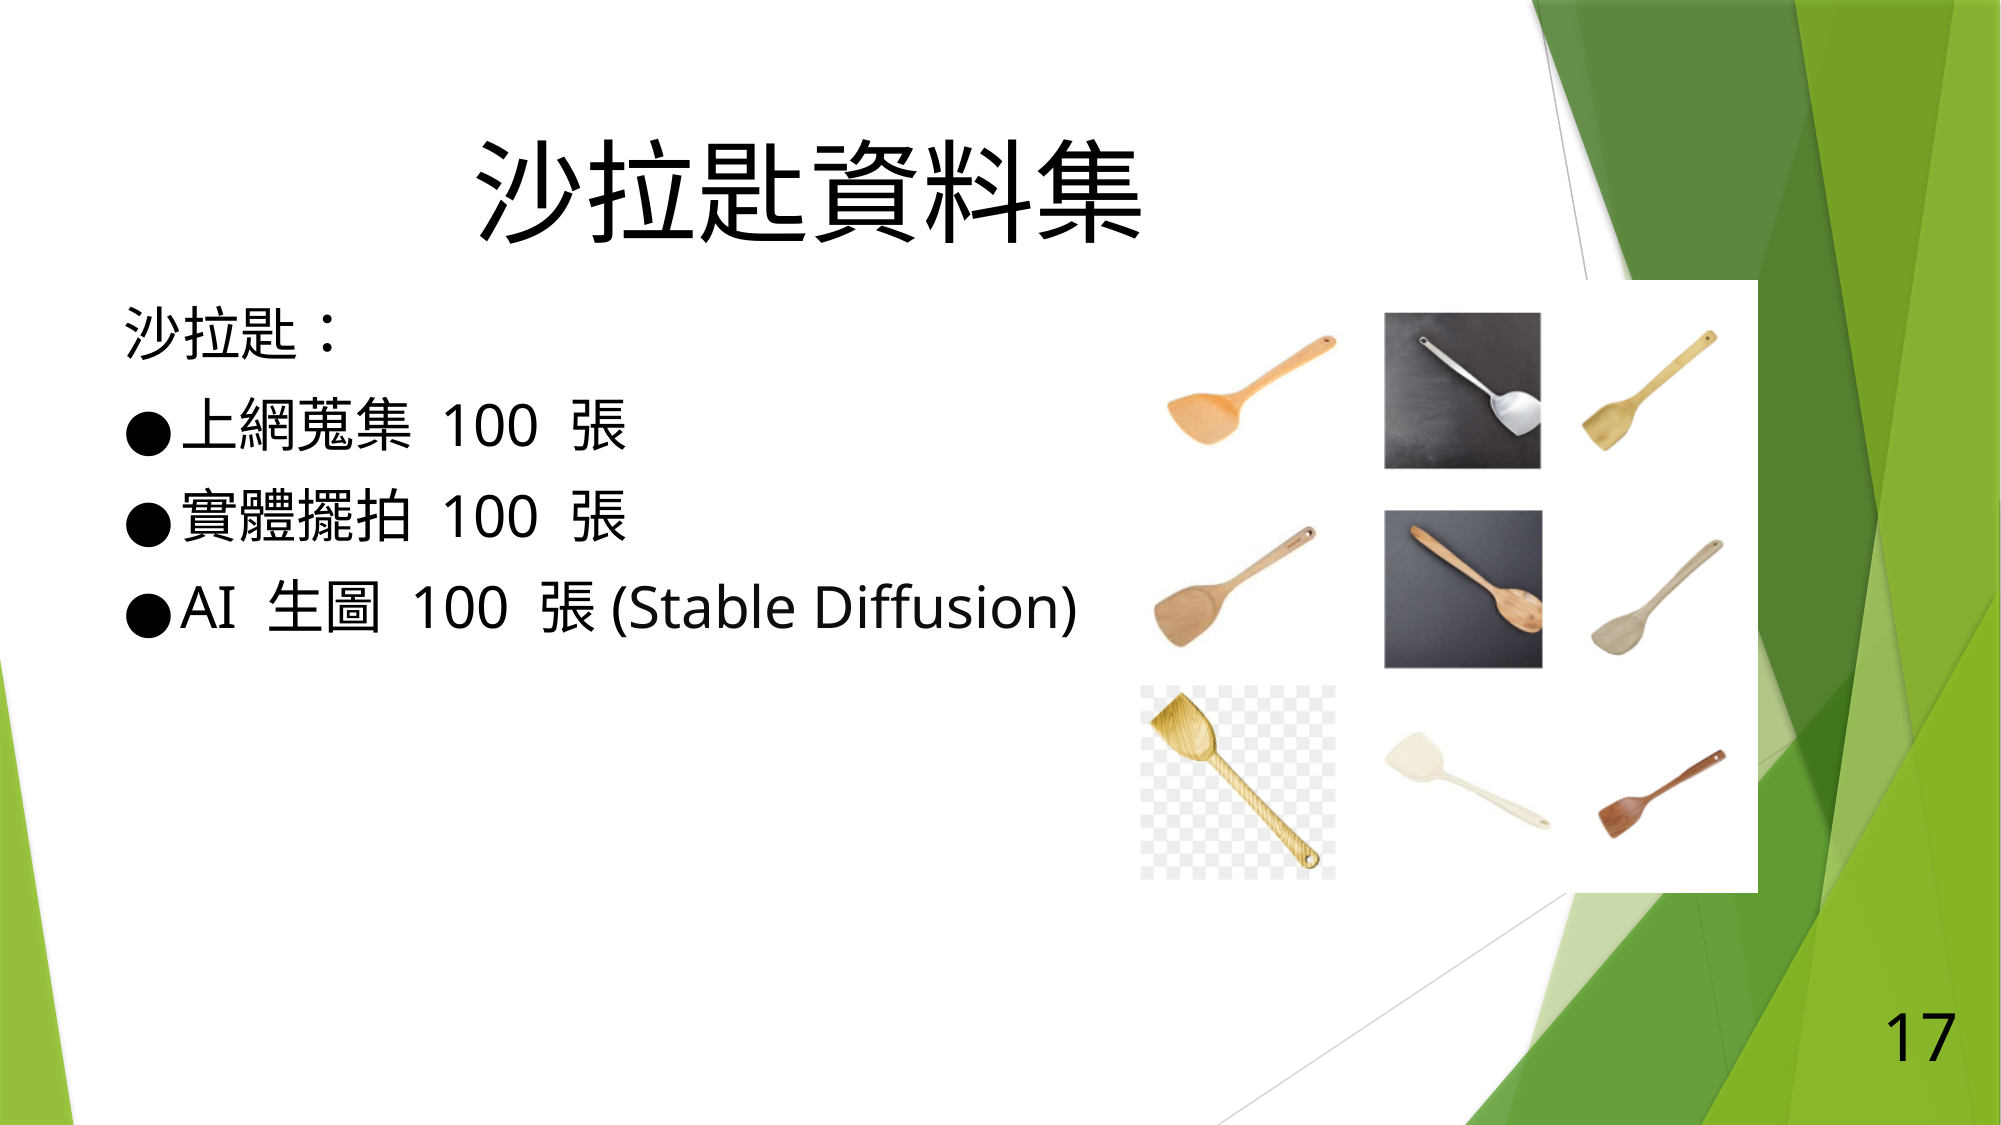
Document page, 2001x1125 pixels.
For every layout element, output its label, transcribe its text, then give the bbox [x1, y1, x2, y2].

picture [1083, 279, 1759, 894]
list 沙拉匙： 上網蒐集 100 張 實體擺拍 100 張 AI 生圖 100 張(Stable Diffusion) [108, 290, 1520, 927]
title 沙拉匙資料集 [28, 99, 1591, 281]
slide_number 17 [1842, 1010, 1974, 1071]
footer [1462, 1014, 1793, 1075]
